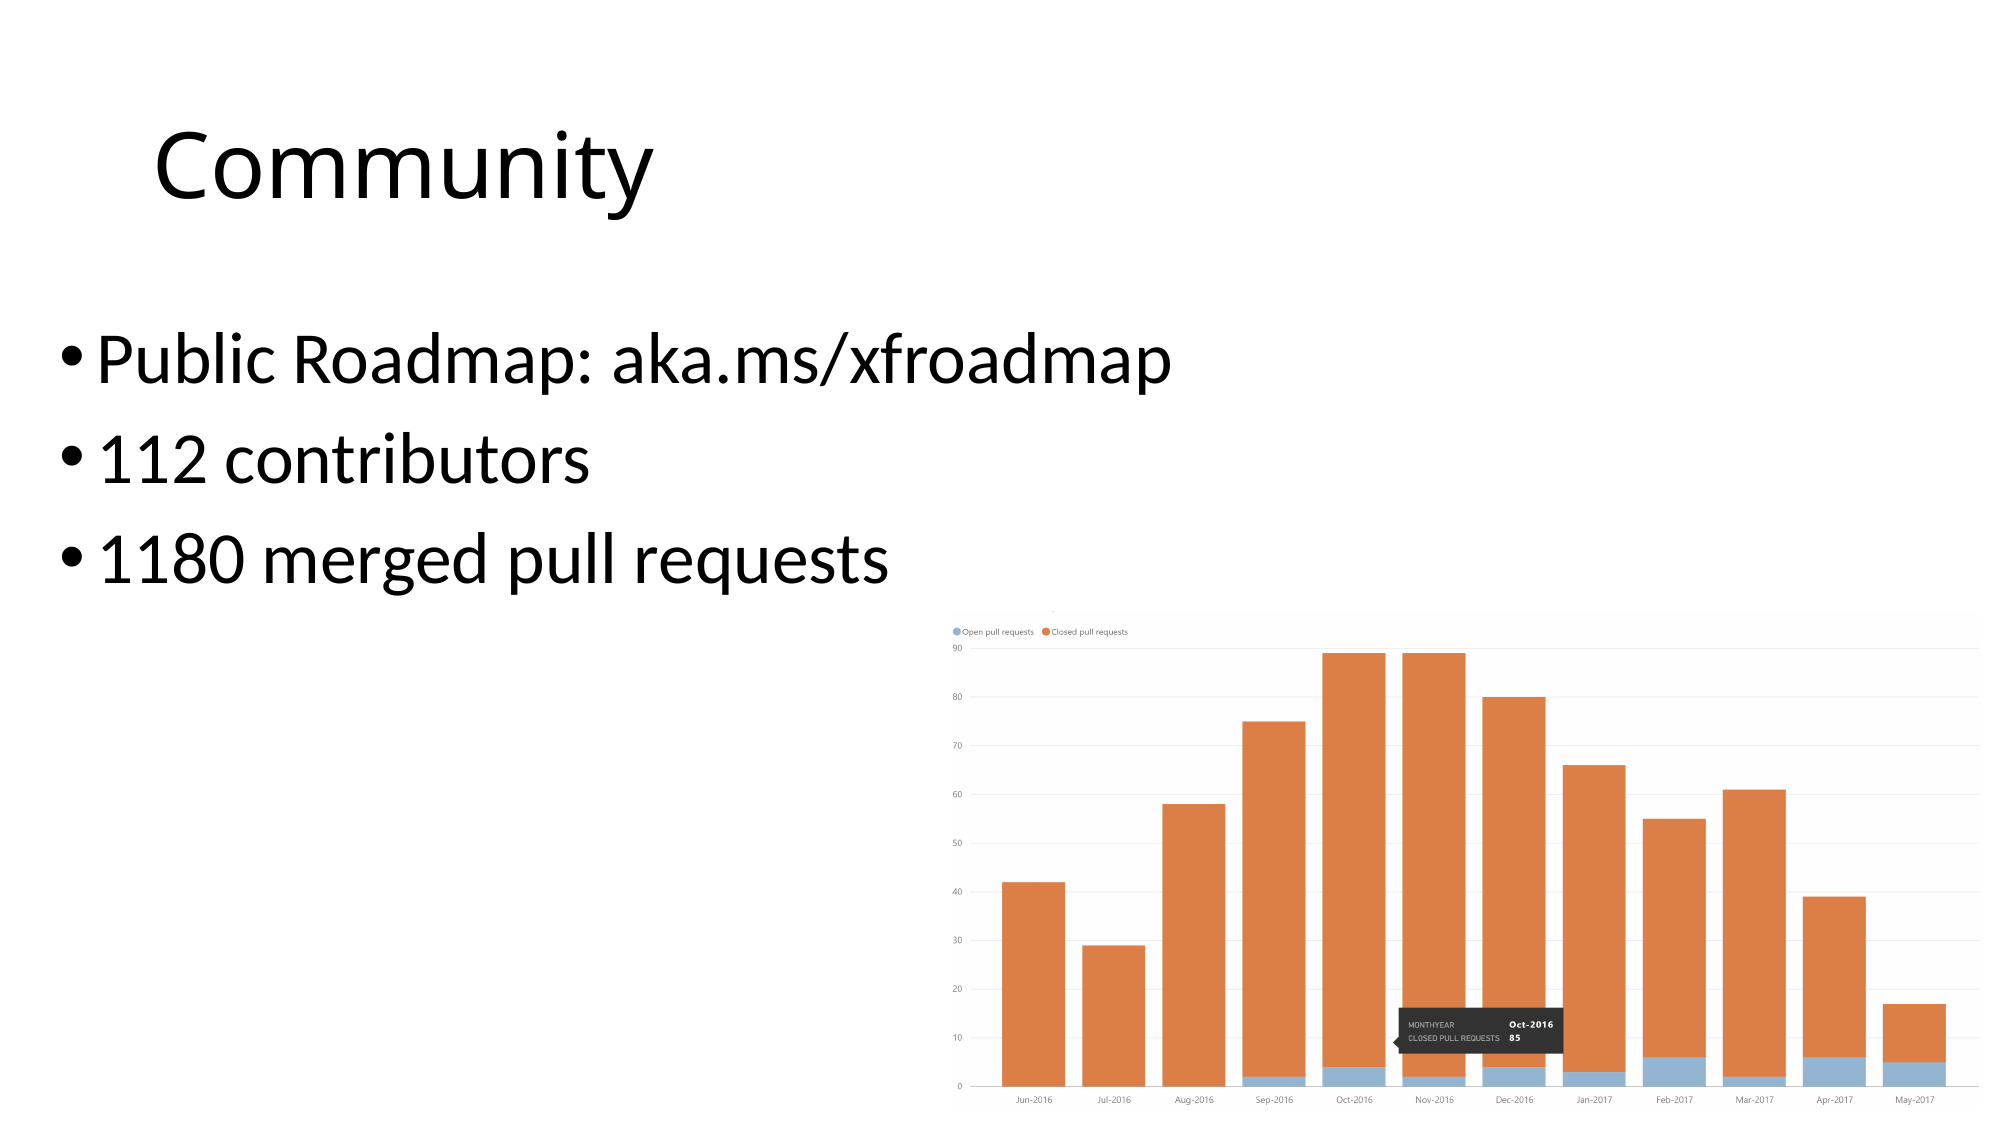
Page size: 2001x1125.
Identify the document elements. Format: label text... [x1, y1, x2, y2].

picture [950, 611, 1982, 1107]
title Community [137, 59, 1863, 278]
list Public Roadmap: aka.ms/xfroadmap 112 contributors 1180 merged pull requests [44, 312, 1956, 611]
